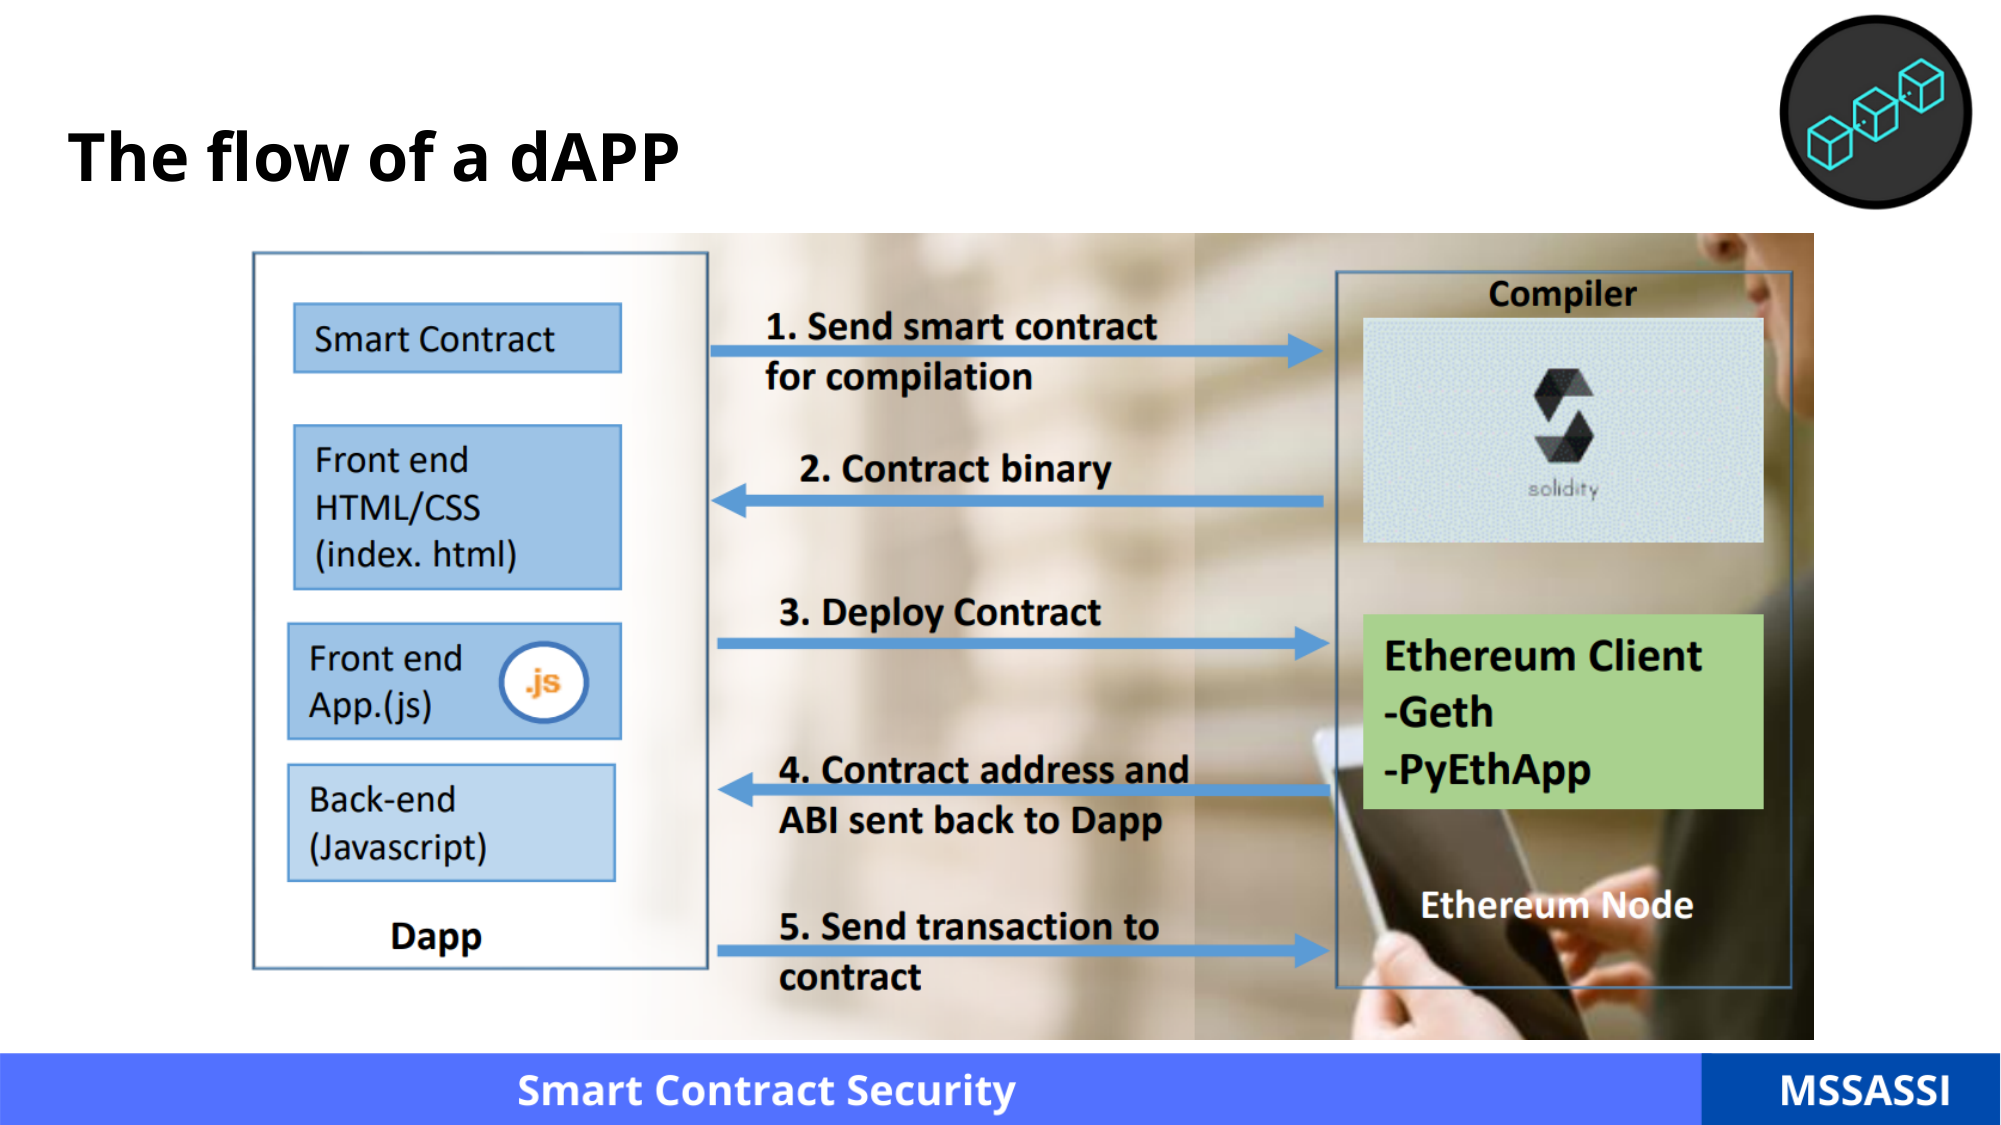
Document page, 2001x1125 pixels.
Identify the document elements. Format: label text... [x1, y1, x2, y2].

picture [0, 0, 2001, 1125]
text_box The flow of a dAPP [53, 107, 742, 202]
